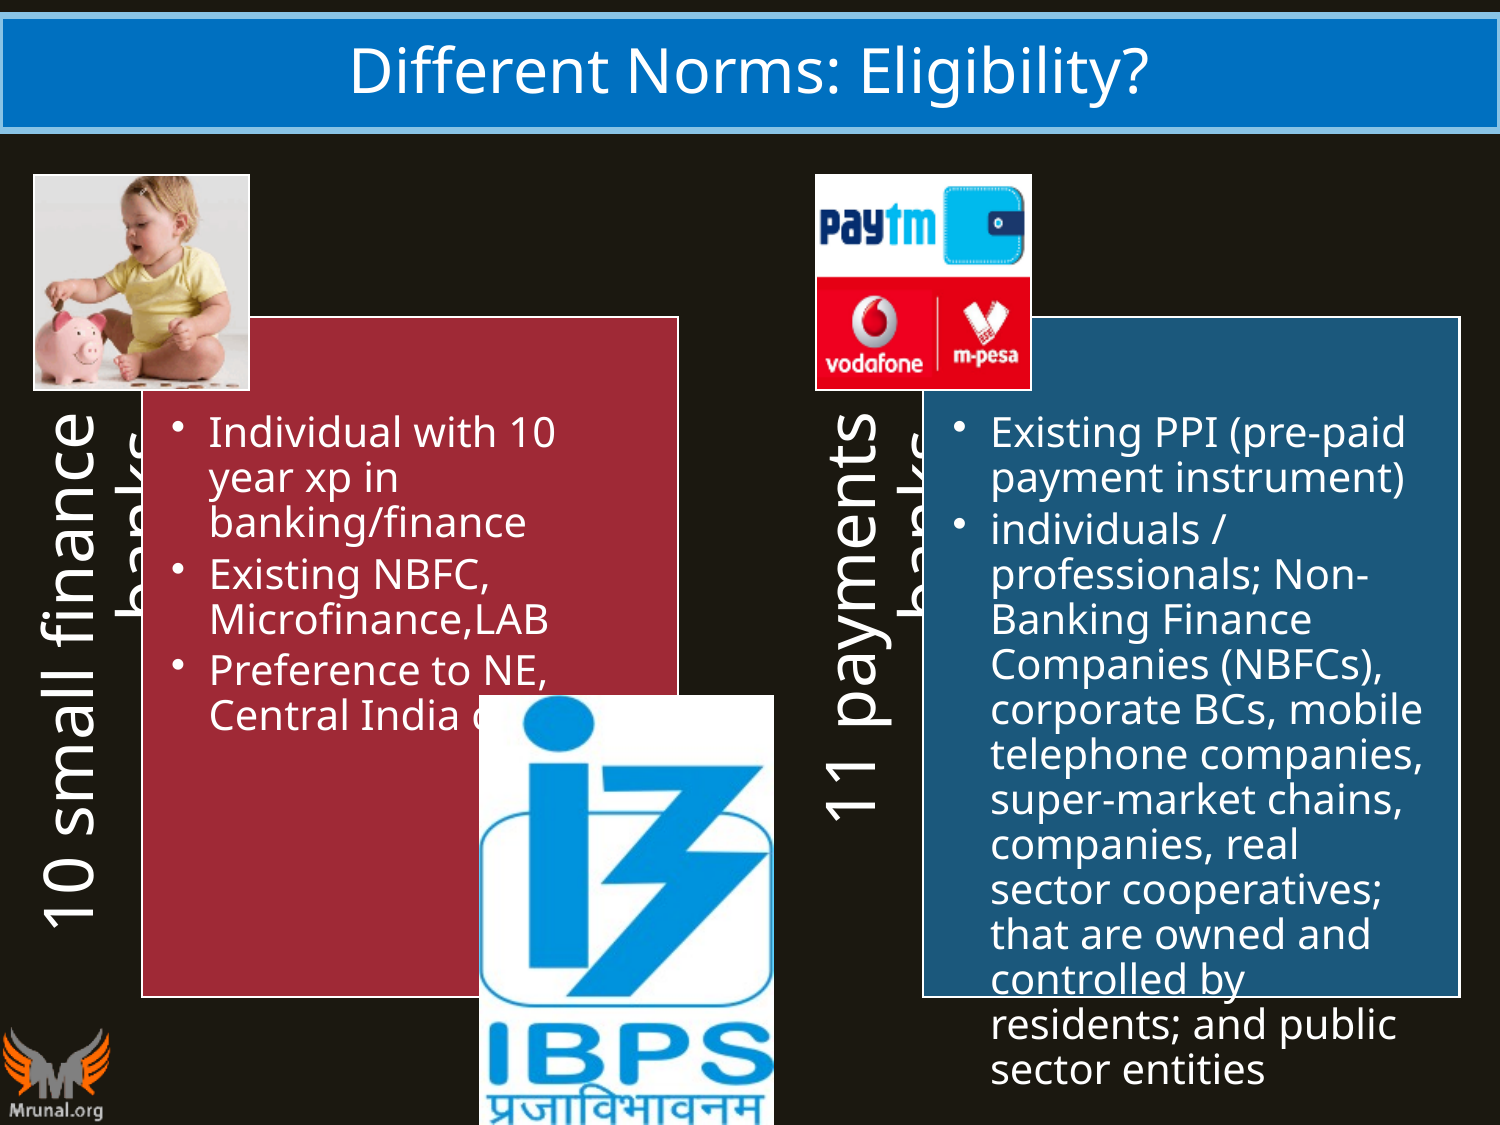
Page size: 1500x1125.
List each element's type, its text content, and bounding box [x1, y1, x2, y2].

picture [0, 1024, 114, 1125]
title Different Norms: Eligibility? [0, 12, 1500, 134]
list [25, 149, 1469, 1022]
picture [479, 695, 774, 1125]
